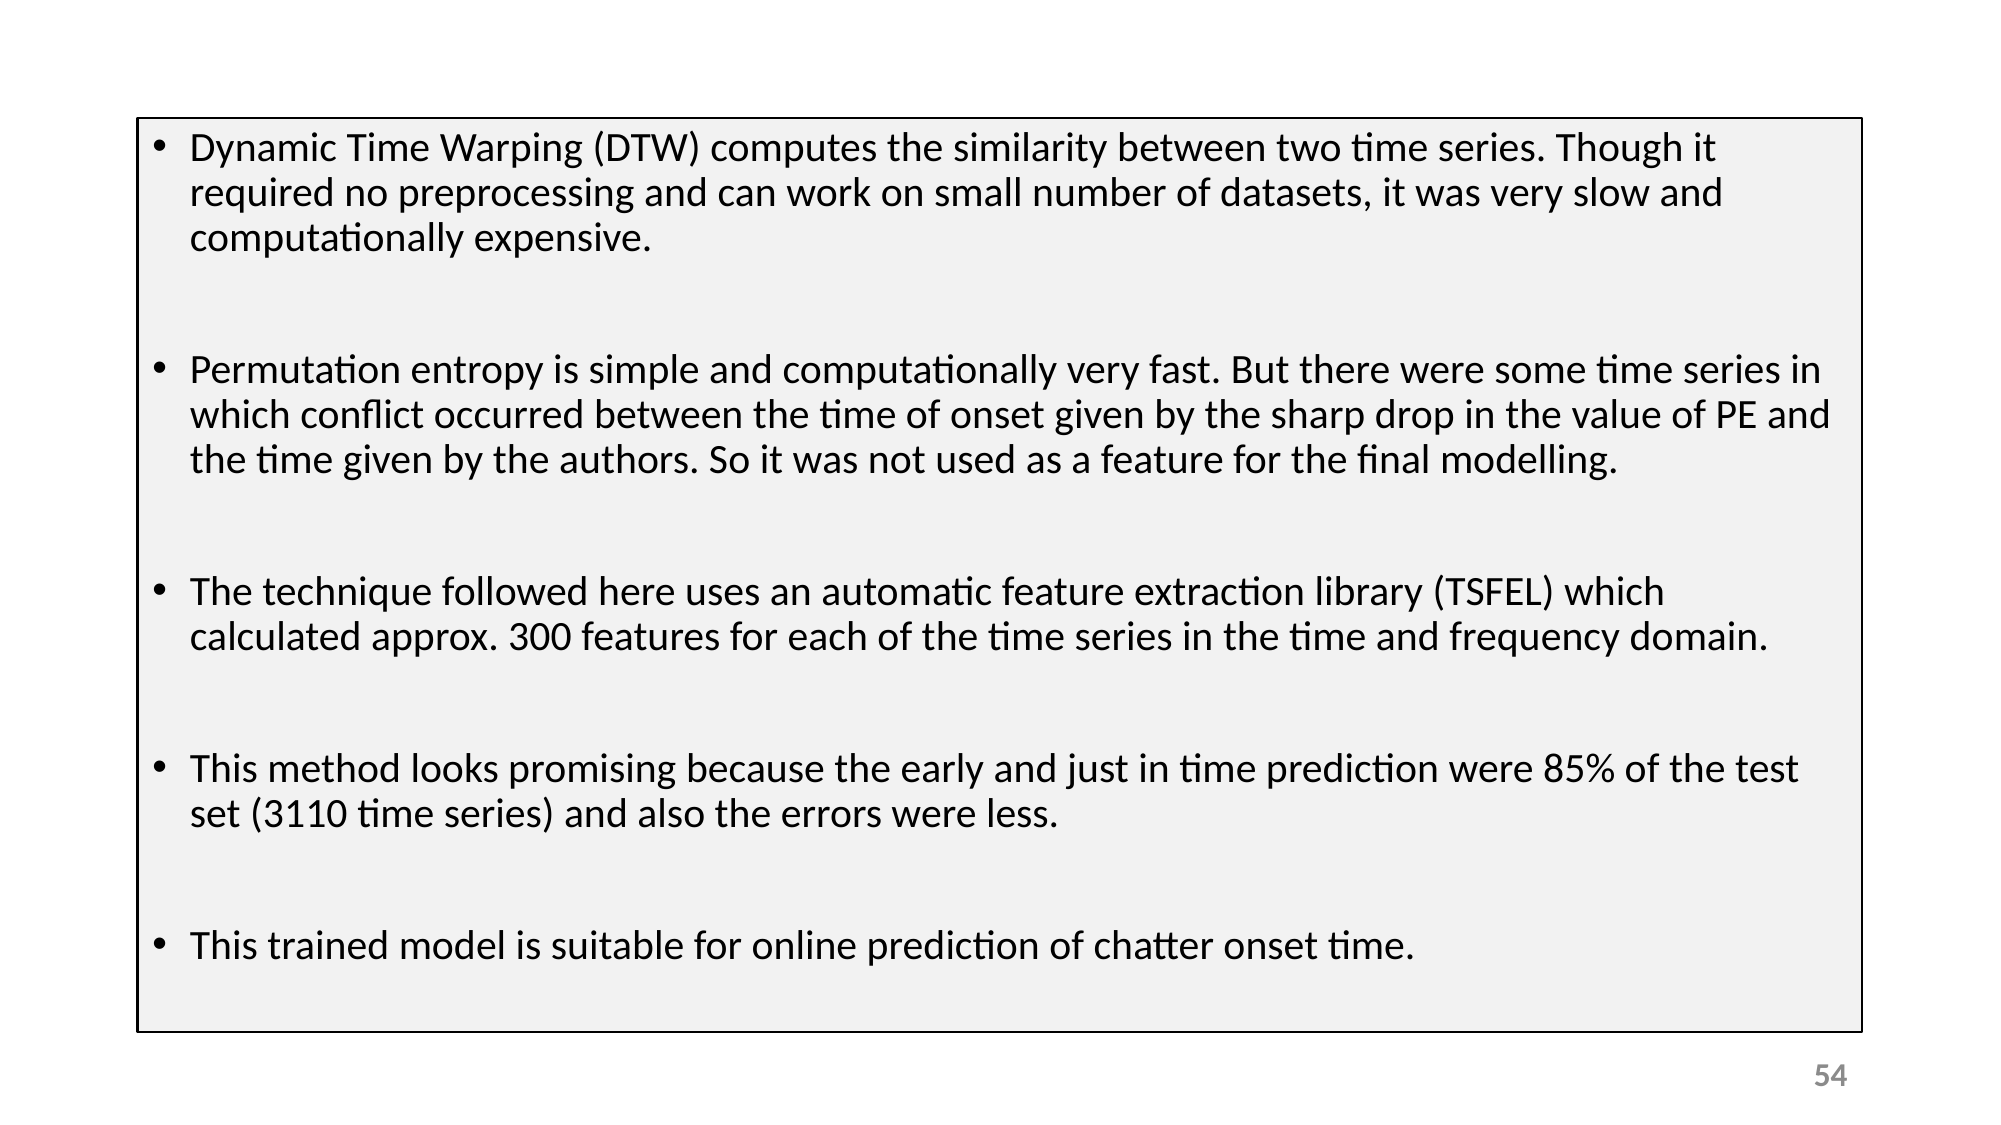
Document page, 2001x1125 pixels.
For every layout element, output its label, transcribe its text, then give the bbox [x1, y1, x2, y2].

list Dynamic Time Warping (DTW) computes the similarity between two time series. Though it required no preprocessing and can work on small number of datasets, it was very slow and computationally expensive. Permutation entropy is simple and computationally very fast. But there were some time series in which conflict occurred between the time of onset given by the sharp drop in the value of PE and the time given by the authors. So it was not used as a feature for the final modelling. The technique followed here uses an automatic feature extraction library (TSFEL) which calculated approx. 300 features for each of the time series in the time and frequency domain. This method looks promising because the early and just in time prediction were 85% of the test set (3110 time series) and also the errors were less. This trained model is suitable for online prediction of chatter onset time. [137, 118, 1863, 1032]
slide_number 54 [1785, 1042, 1863, 1103]
